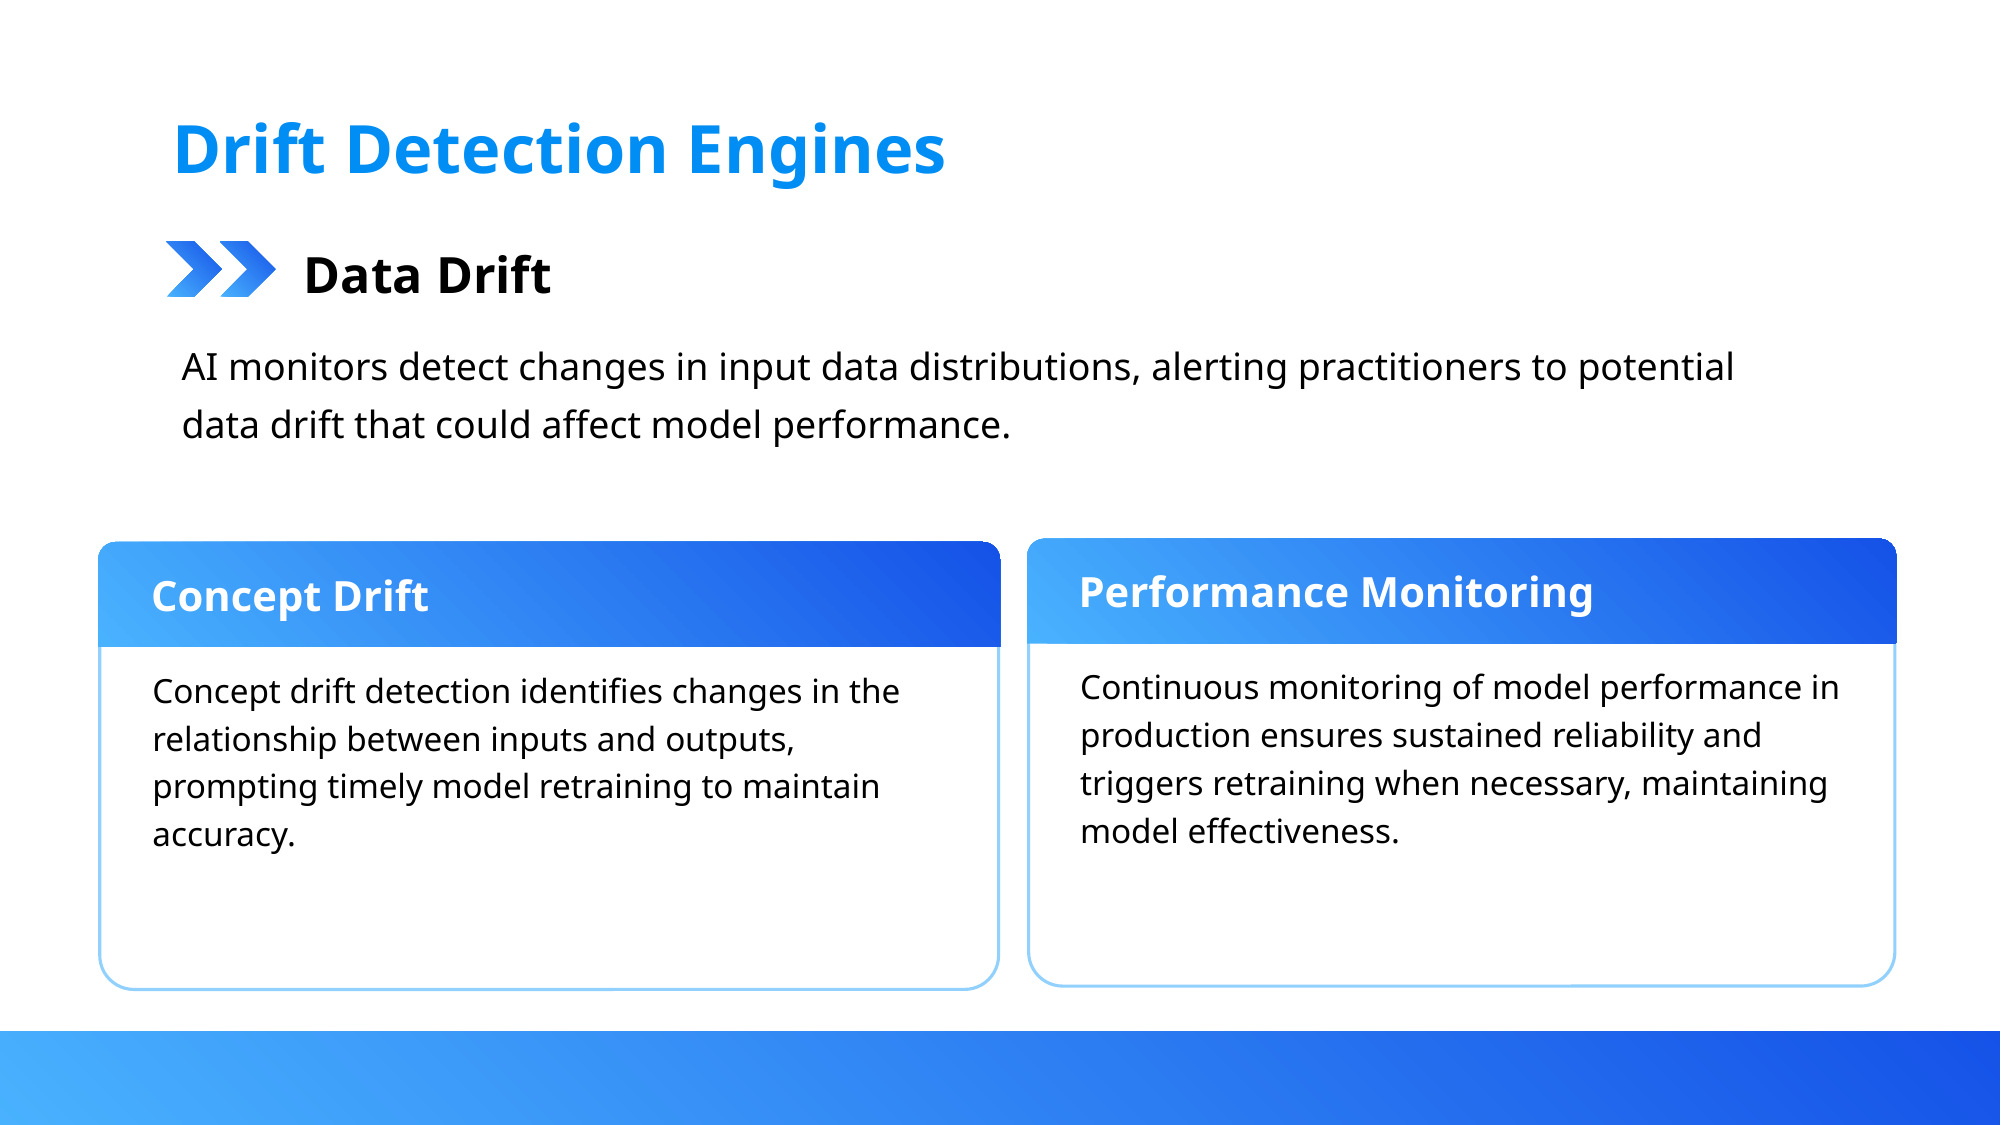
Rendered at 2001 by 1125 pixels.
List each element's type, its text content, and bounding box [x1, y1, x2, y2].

text_box [1027, 538, 1897, 644]
text_box [98, 541, 1000, 647]
text_box Performance Monitoring [1063, 558, 1860, 624]
text_box Drift Detection Engines [157, 98, 1765, 194]
text_box [0, 1031, 2000, 1125]
text_box [99, 647, 999, 990]
text_box Continuous monitoring of model performance in production ensures sustained reliability and triggers retraining when necessary, maintaining model effectiveness. [1065, 651, 1859, 858]
text_box Concept Drift [136, 561, 963, 627]
text_box [220, 241, 276, 297]
text_box AI monitors detect changes in input data distributions, alerting practitioners to potential data drift that could affect model performance. [166, 321, 1774, 454]
text_box [166, 241, 220, 297]
text_box Concept drift detection identifies changes in the relationship between inputs and outputs, prompting timely model retraining to maintain accuracy. [137, 654, 961, 861]
text_box Data Drift [289, 236, 1725, 312]
text_box [1028, 644, 1895, 987]
